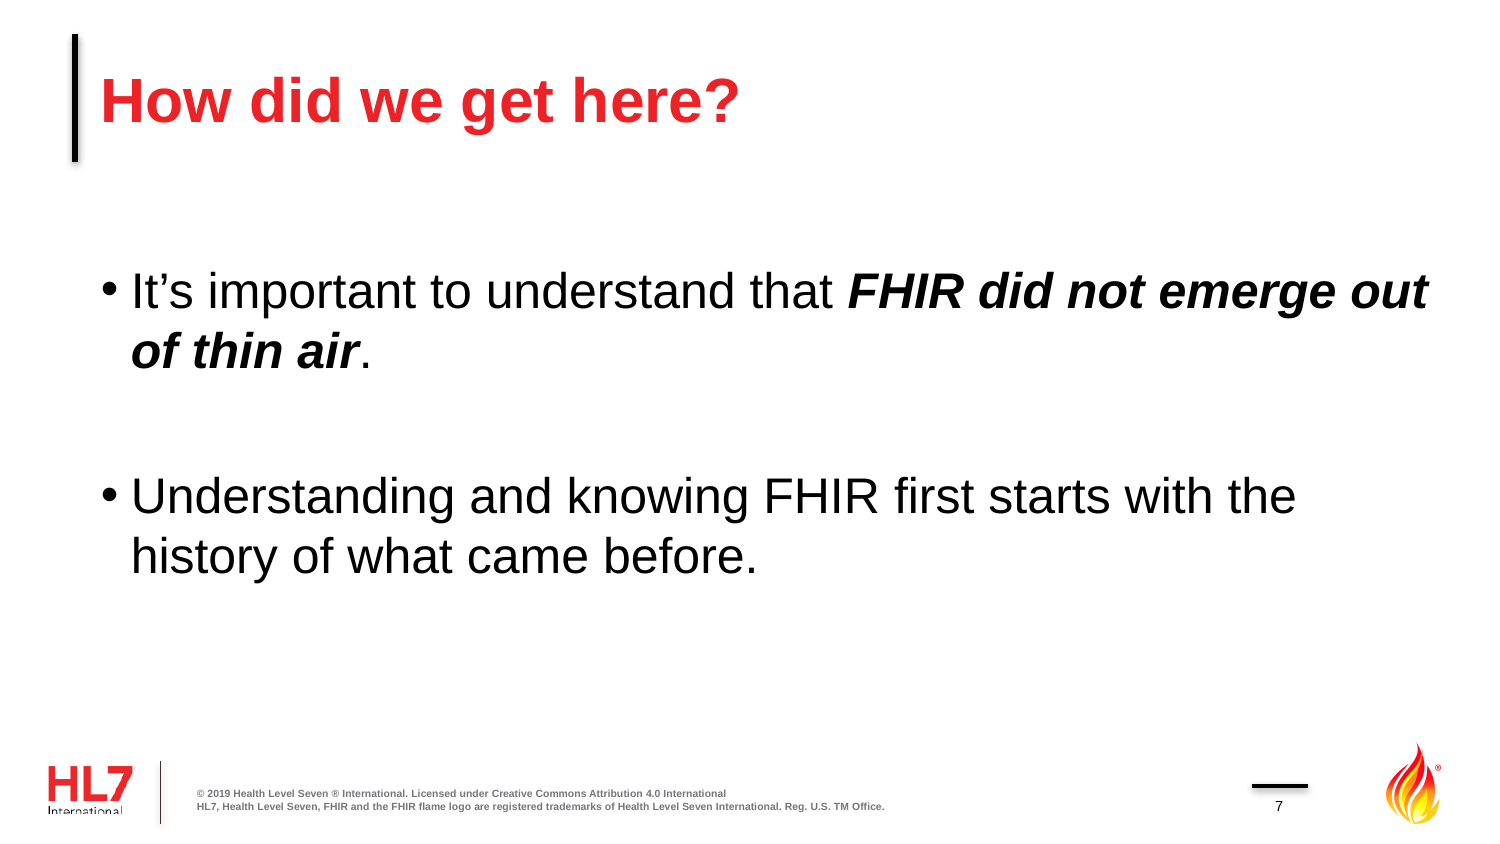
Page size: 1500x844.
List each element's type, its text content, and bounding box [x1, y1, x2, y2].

slide_number 7 [1257, 788, 1302, 815]
list It’s important to understand that FHIR did not emerge out of thin air. Understanding and knowing FHIR first starts with the history of what came before. [100, 186, 1451, 740]
footer © 2019 Health Level Seven ® International. Licensed under Creative Commons Attribution 4.0 International HL7, Health Level Seven, FHIR and the FHIR flame logo are registered trademarks of Health Level Seven International. Reg. U.S. TM Office. [196, 786, 941, 813]
title How did we get here? [100, 33, 1451, 163]
picture [1386, 742, 1441, 824]
